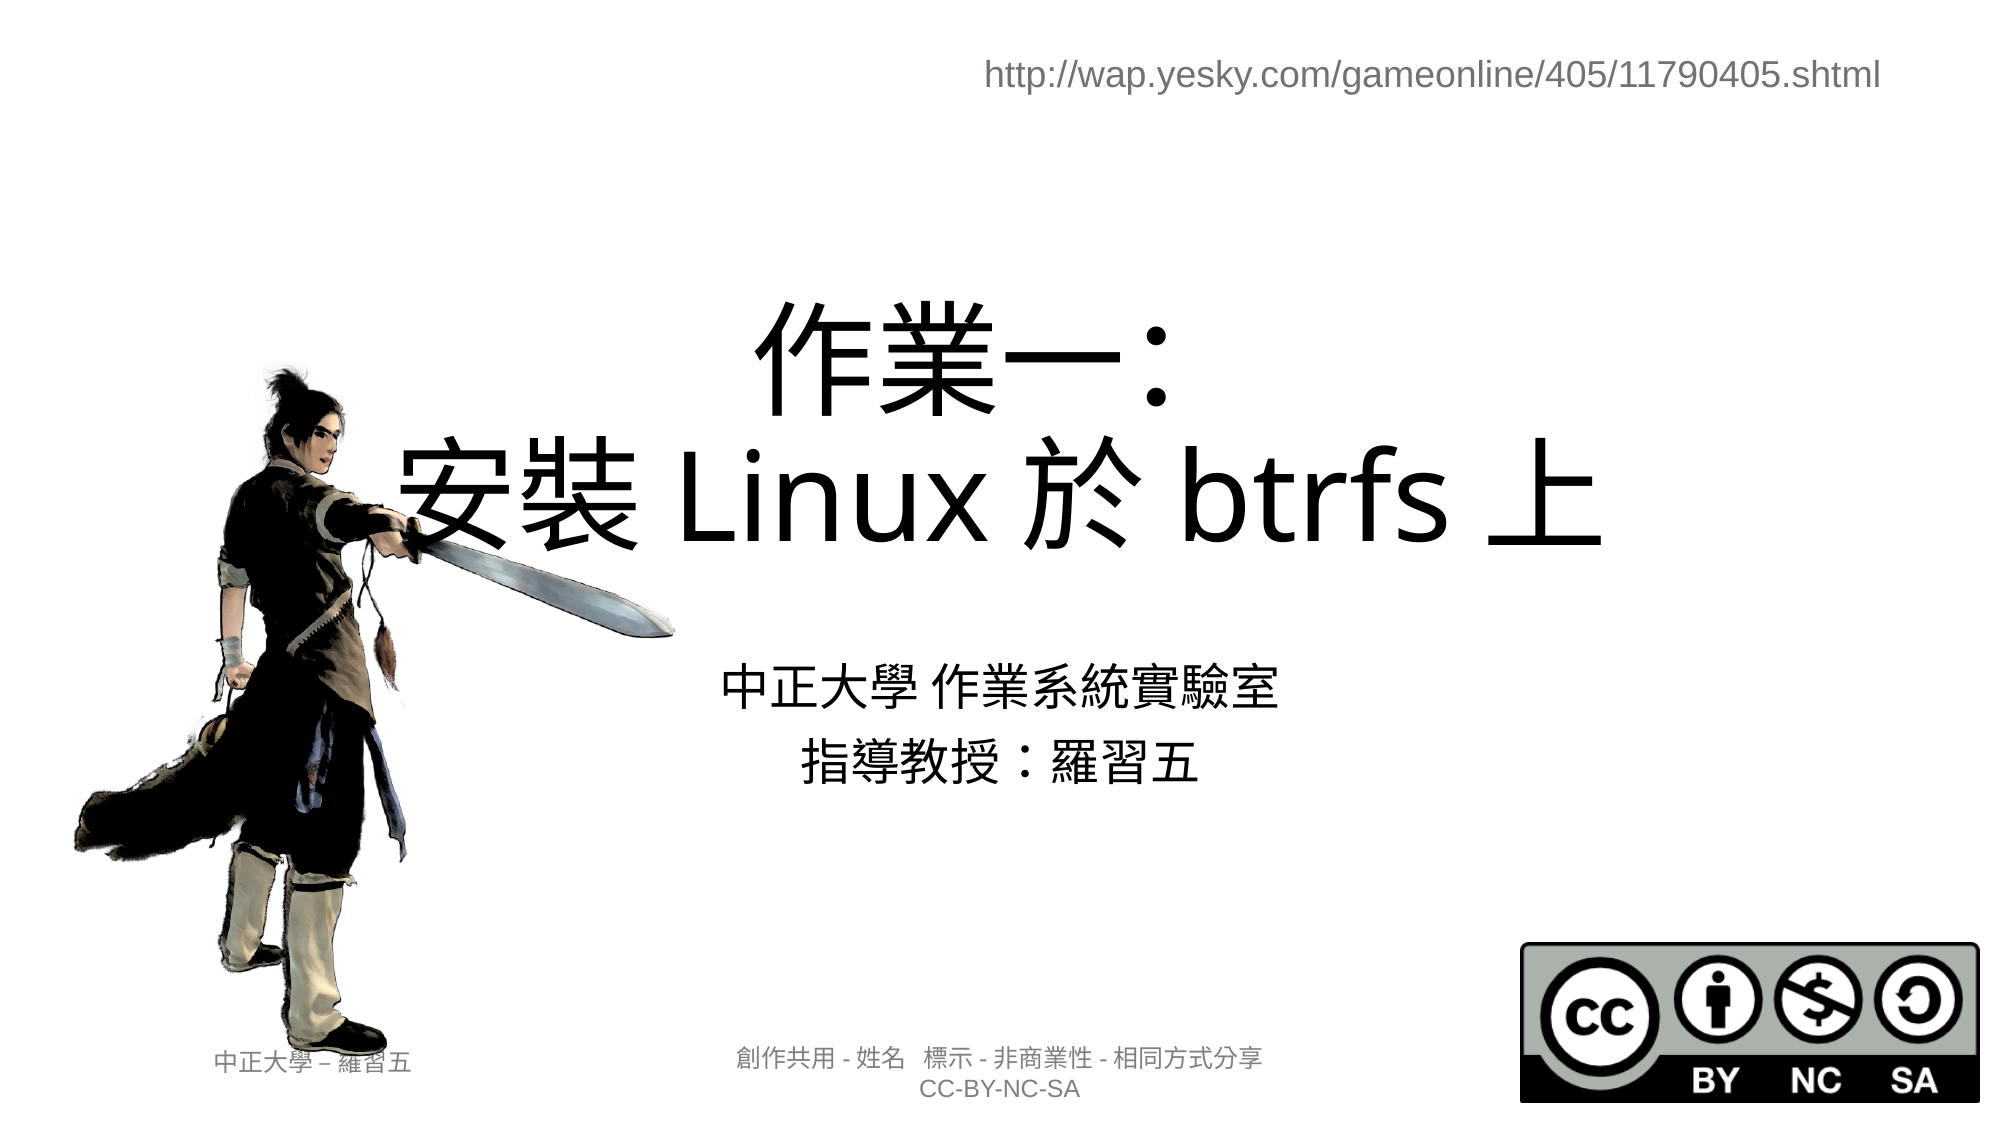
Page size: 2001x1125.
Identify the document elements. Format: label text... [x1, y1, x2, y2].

picture [1520, 942, 1980, 1103]
title 作業一： 安裝Linux於btrfs上 [249, 184, 1750, 576]
subtitle 中正大學 作業系統實驗室 指導教授：羅習五 [249, 590, 1750, 863]
picture [72, 355, 696, 1098]
